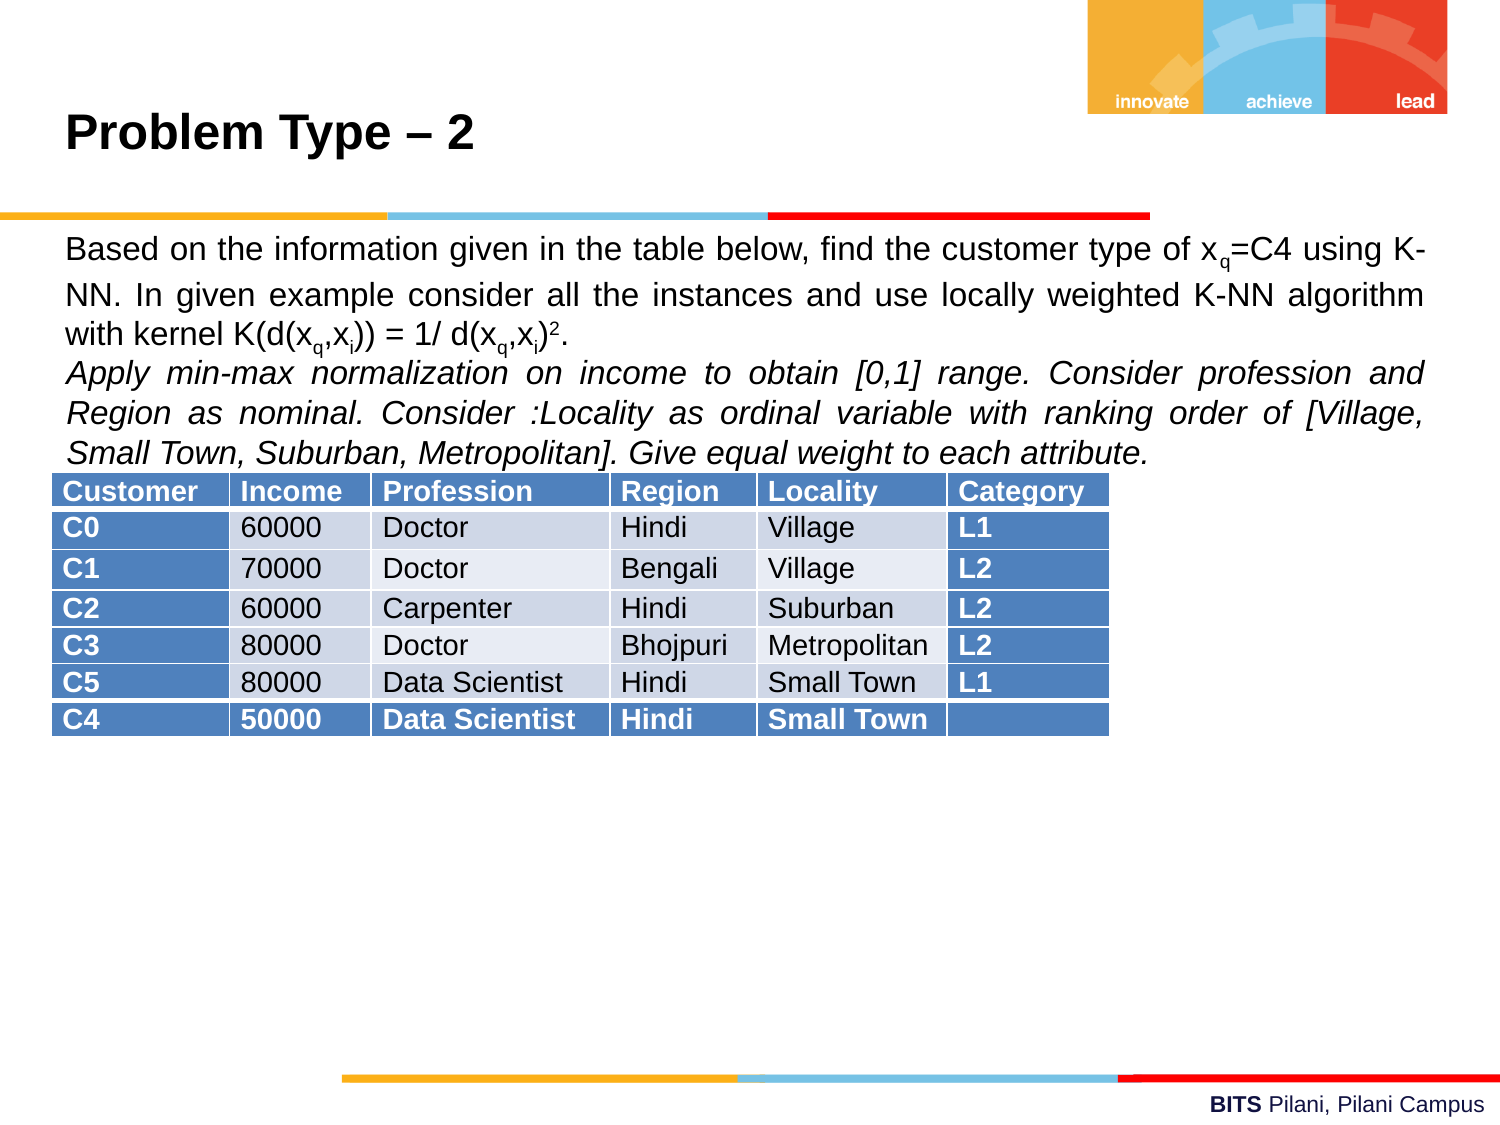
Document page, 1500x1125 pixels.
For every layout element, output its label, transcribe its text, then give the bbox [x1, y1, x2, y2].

list Problem Type – 2 [50, 24, 1088, 213]
table_cell C2 [52, 591, 229, 626]
table_header Region [611, 479, 756, 506]
table_cell C1 [52, 550, 229, 589]
table_cell Suburban [758, 591, 946, 626]
table_cell Village [758, 550, 946, 589]
table_cell Data Scientist [372, 703, 609, 736]
table_cell Bengali [611, 550, 756, 589]
table_cell Doctor [372, 512, 609, 549]
table_cell C0 [52, 512, 229, 549]
picture [1087, 0, 1448, 114]
table_cell C5 [52, 664, 229, 698]
table_cell L2 [948, 591, 1109, 626]
table_cell Doctor [372, 550, 609, 589]
table_header Customer [52, 479, 229, 506]
table_cell 70000 [230, 550, 370, 589]
table_cell L1 [948, 664, 1109, 698]
table_header Income [230, 479, 370, 506]
table_cell L2 [948, 628, 1109, 663]
table_cell Small Town [758, 703, 946, 736]
table_cell Data Scientist [372, 664, 609, 698]
table_cell Hindi [611, 664, 756, 698]
table_cell 60000 [230, 591, 370, 626]
table_cell 50000 [230, 703, 370, 736]
table_cell Carpenter [372, 591, 609, 626]
text_box Based on the information given in the table below, find the customer type of xq=C4 using K-NN. In given example consider all the instances and use locally weighted K-NN algorithm with kernel K(d(xq,xi)) = 1/ d(xq,xi)2. [49, 219, 1442, 363]
table_cell 80000 [230, 664, 370, 698]
table_cell Metropolitan [758, 628, 946, 663]
table_cell C4 [52, 703, 229, 736]
table_cell 80000 [230, 628, 370, 663]
table_header Profession [372, 479, 609, 506]
table_cell Hindi [611, 512, 756, 549]
table_cell Doctor [372, 628, 609, 663]
table_cell L2 [948, 550, 1109, 589]
text_box Apply min-max normalization on income to obtain [0,1] range. Consider profession and Region as nominal. Consider :Locality as ordinal variable with ranking order of [Village, Small Town, Suburban, Metropolitan]. Give equal weight to each attribute. [51, 344, 1442, 479]
table_cell L1 [948, 512, 1109, 549]
table_cell Village [758, 512, 946, 549]
table_cell C3 [52, 628, 229, 663]
table_header Locality [758, 479, 946, 506]
table_cell Hindi [611, 591, 756, 626]
table_header Category [948, 479, 1109, 506]
table_cell [948, 703, 1109, 736]
table_cell Bhojpuri [611, 628, 756, 663]
table_cell Hindi [611, 703, 756, 736]
table_cell Small Town [758, 664, 946, 698]
table_cell 60000 [230, 512, 370, 549]
